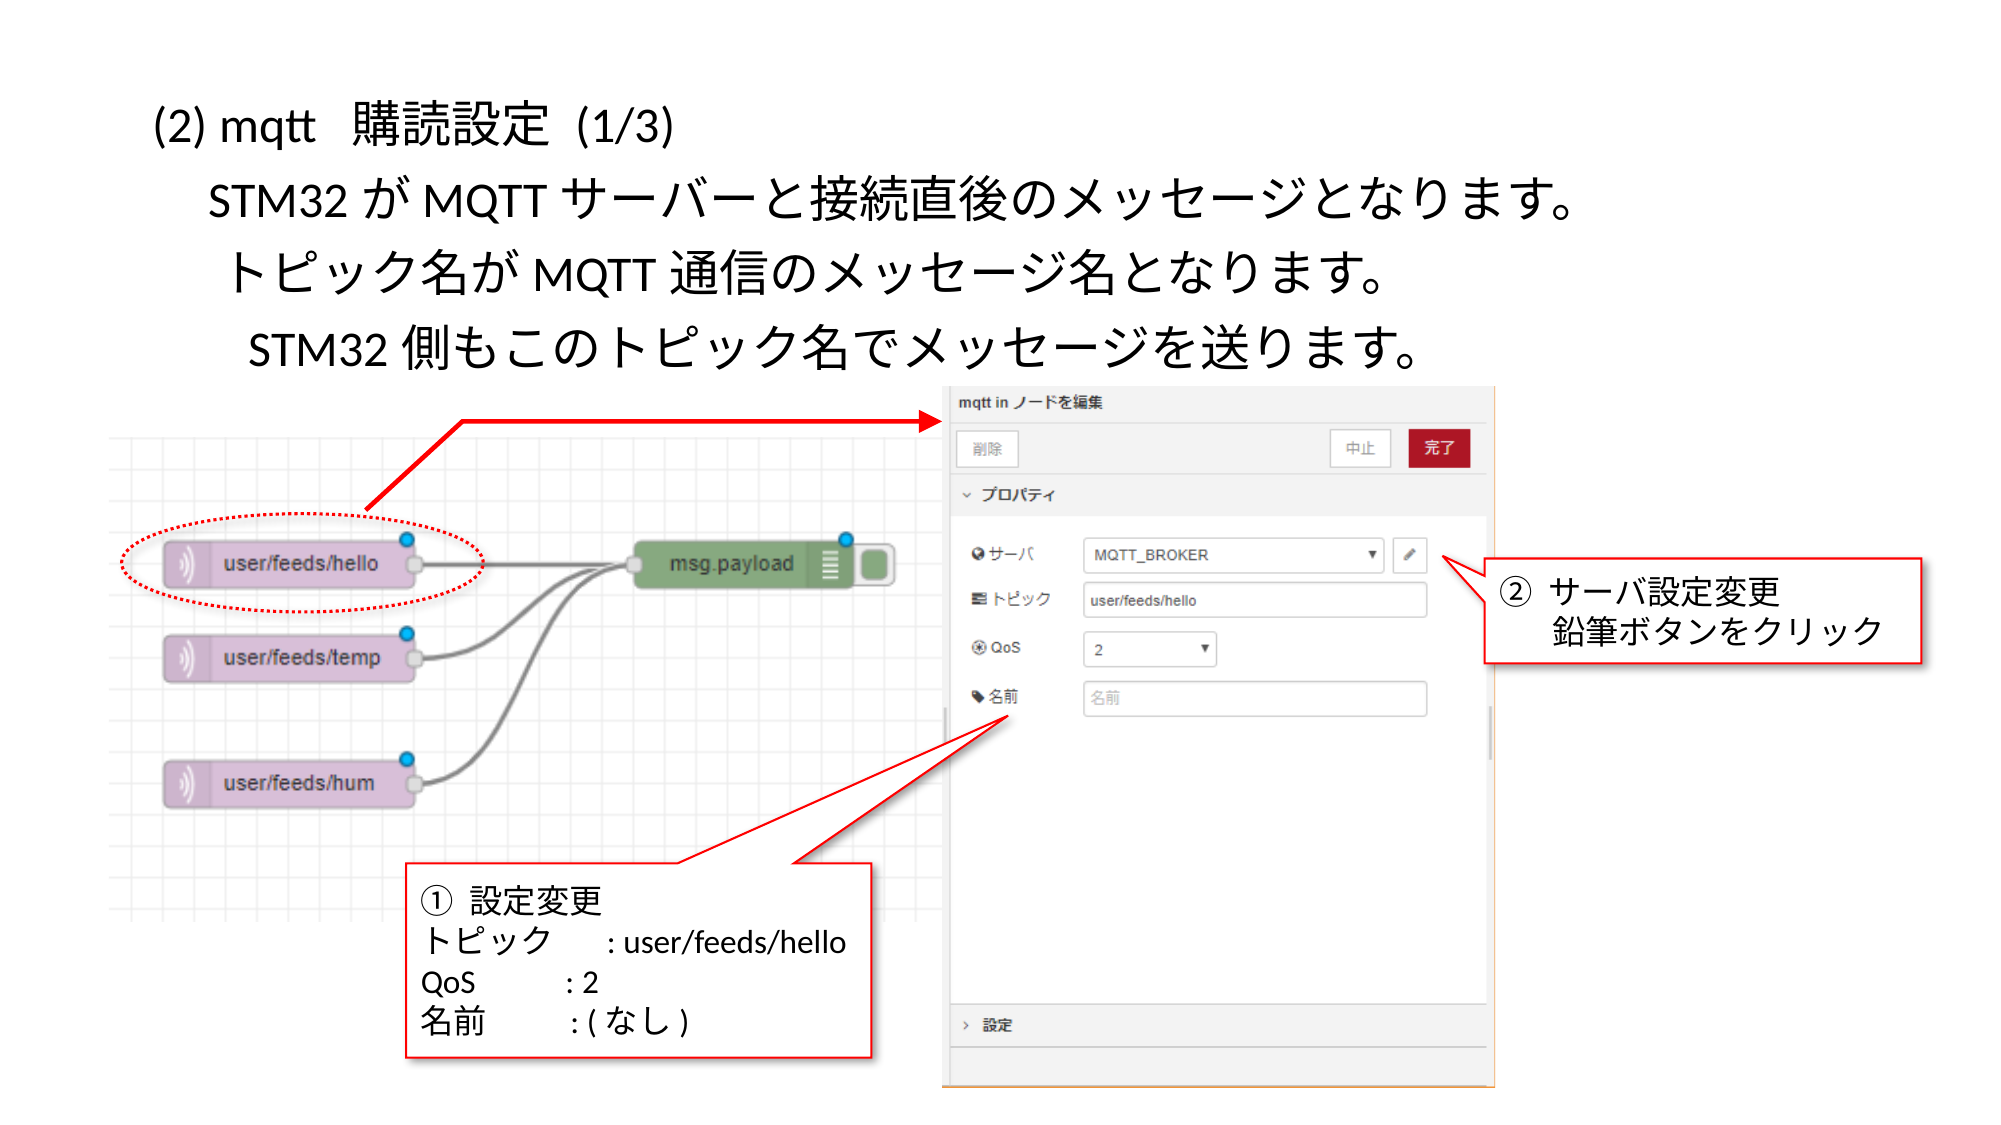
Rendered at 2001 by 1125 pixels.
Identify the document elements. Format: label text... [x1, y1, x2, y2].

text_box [108, 421, 942, 922]
text_box (2) mqtt 購読設定 (1/3) STM32がMQTTサーバーと接続直後のメッセージとなります。 トピック名がMQTT通信のメッセージ名となります。 STM32側もこのトピック名でメッセージを送ります。 [137, 91, 1963, 534]
picture [942, 386, 1496, 1089]
text_box ② サーバ設定変更 鉛筆ボタンをクリック [1496, 557, 1923, 665]
text_box ① 設定変更 トピック : user/feeds/hello QoS : 2 名前 : (なし) [405, 922, 873, 1059]
